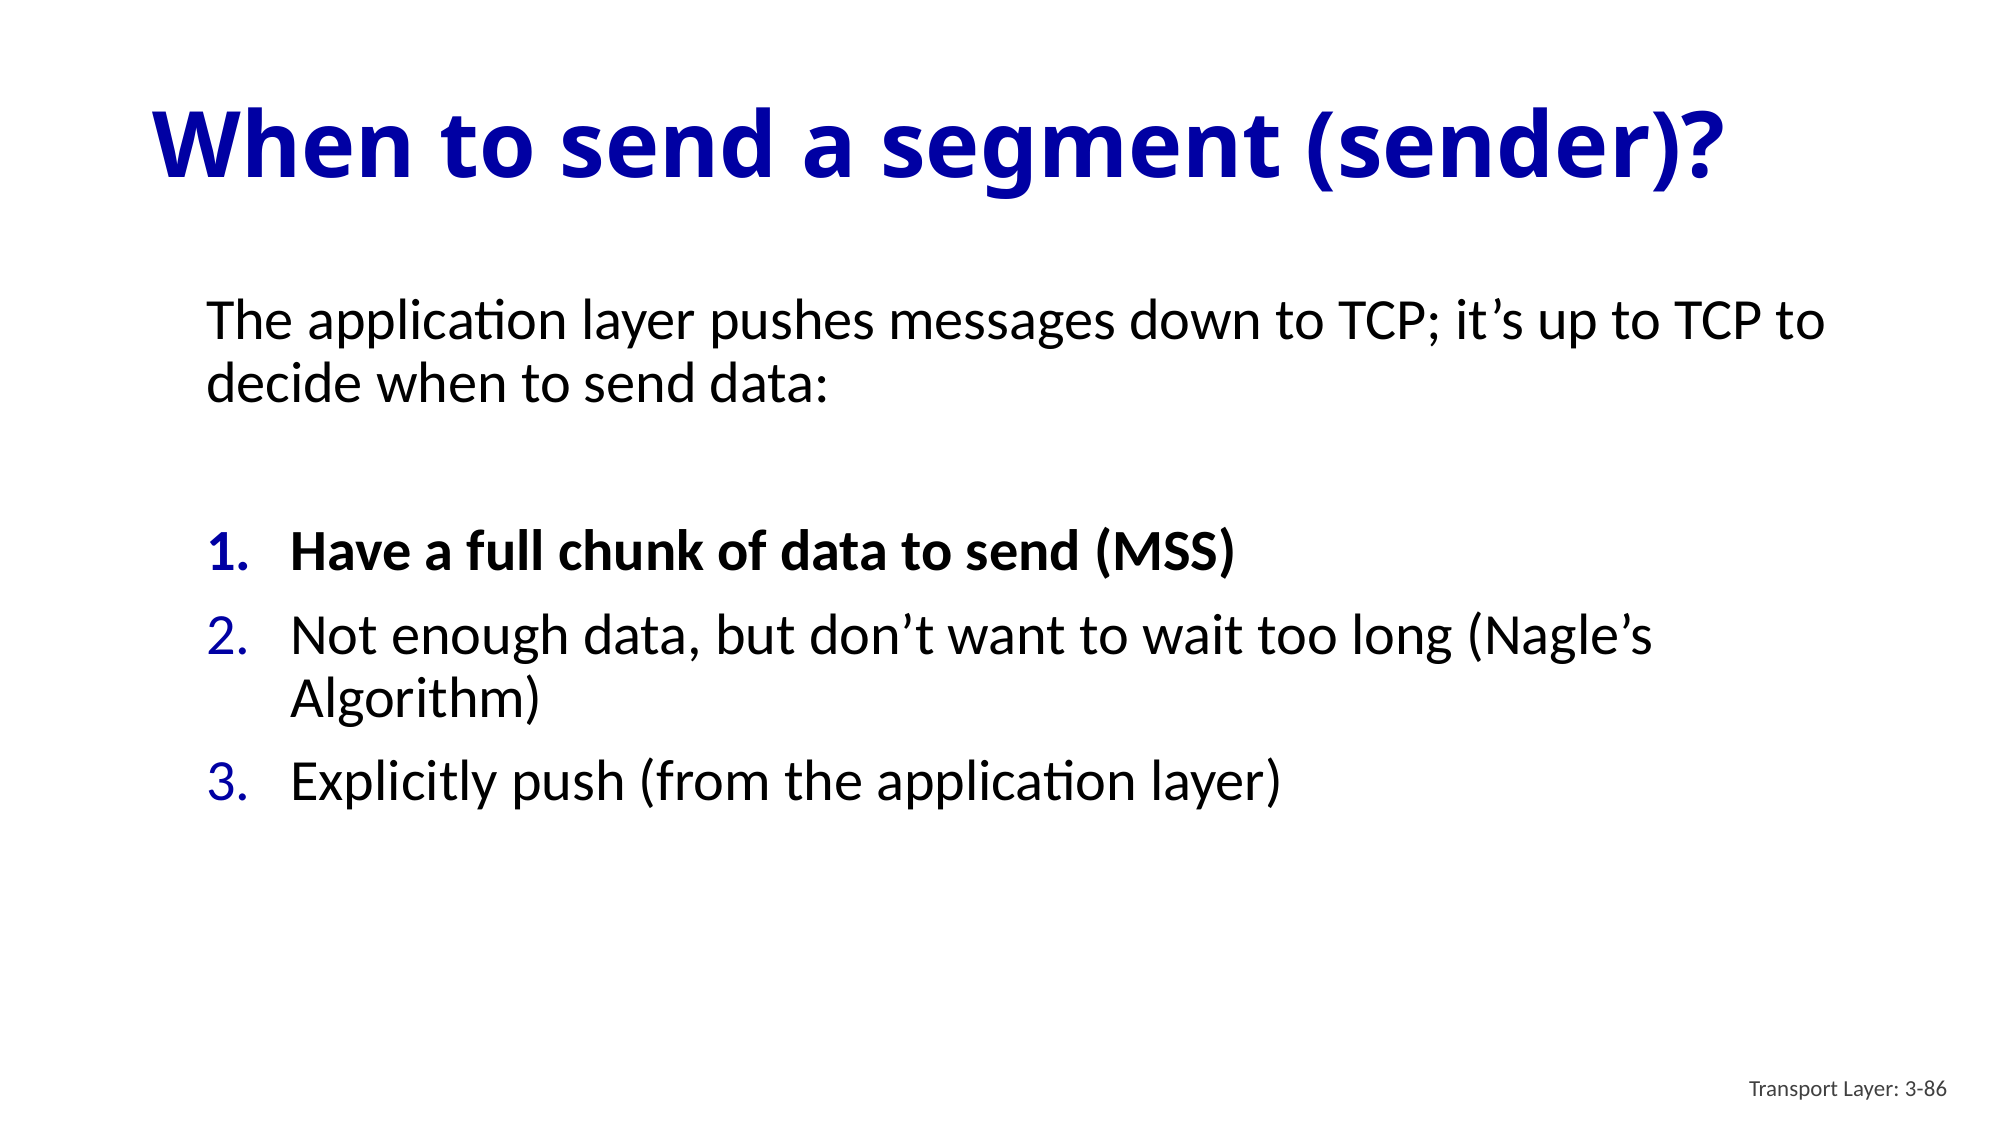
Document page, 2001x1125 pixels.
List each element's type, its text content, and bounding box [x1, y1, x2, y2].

title When to send a segment (sender)? [137, 74, 1863, 221]
slide_number Transport Layer: 3-86 [1512, 1056, 1963, 1117]
list The application layer pushes messages down to TCP; it’s up to TCP to decide when to send data: Have a full chunk of data to send (MSS) Not enough data, but don’t want to wait too long (Nagle’s Algorithm) Explicitly push (from the application layer) [169, 281, 1863, 996]
